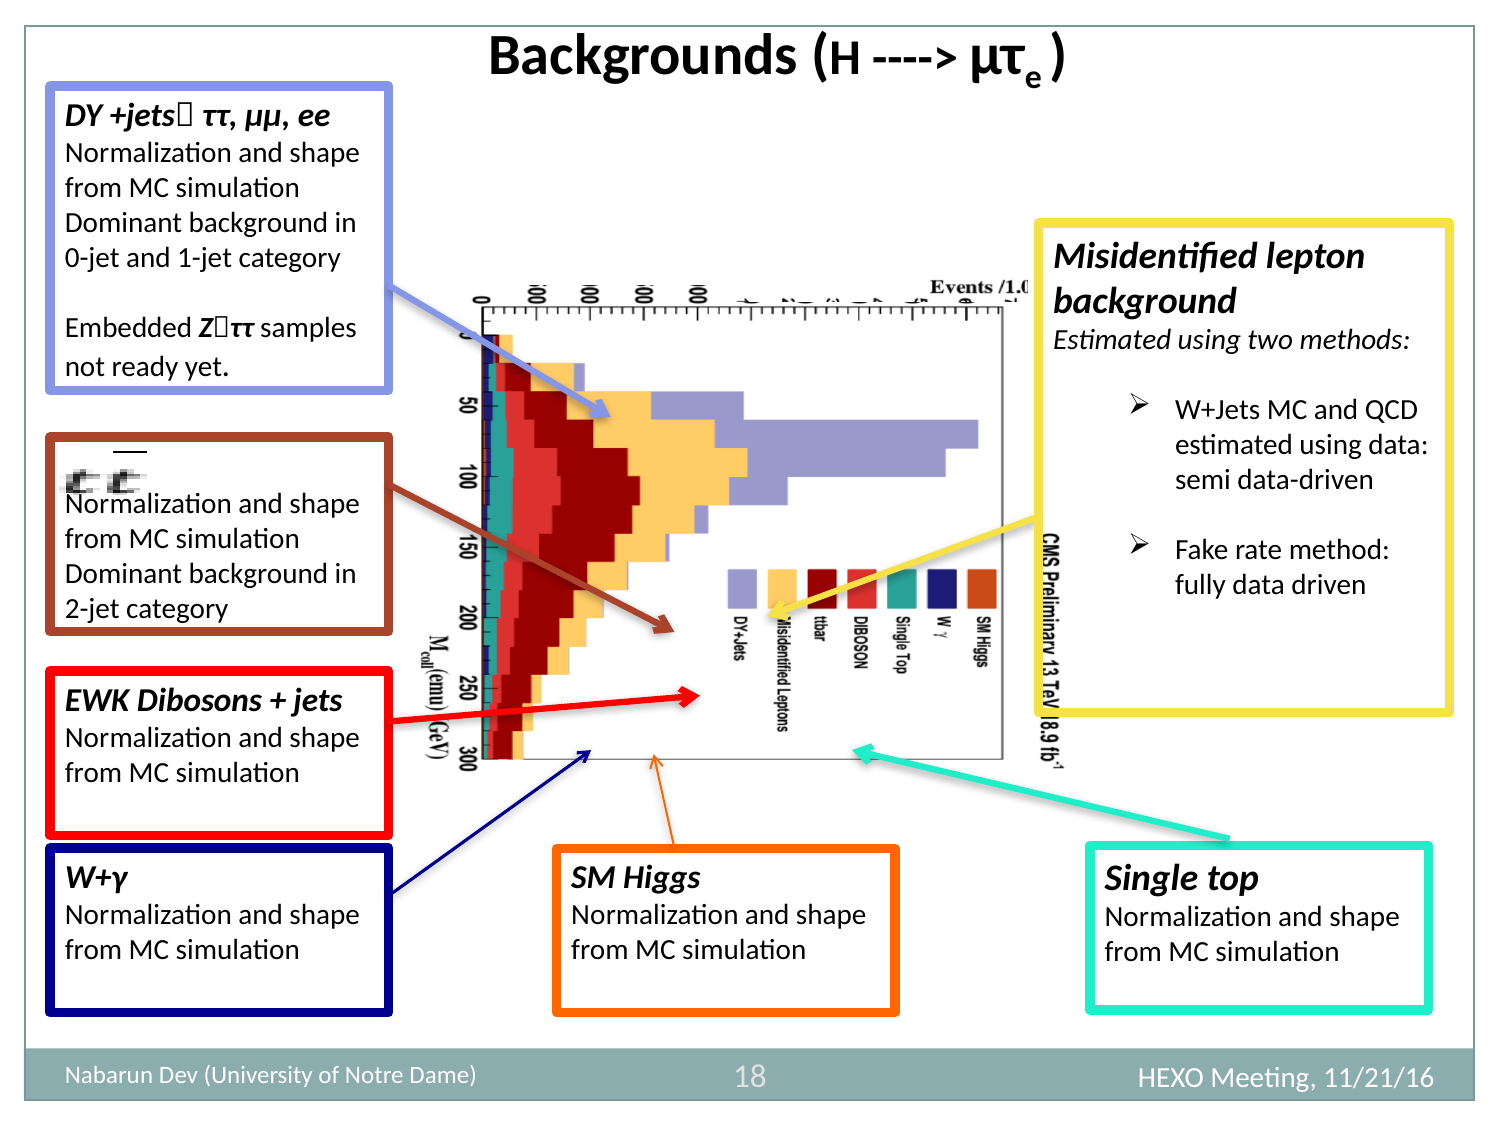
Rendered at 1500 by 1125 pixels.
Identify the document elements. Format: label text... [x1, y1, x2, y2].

text_box Normalization and shape from MC simulation Dominant background in 2-jet category [50, 437, 389, 632]
footer Nabarun Dev (University of Notre Dame) [50, 1051, 638, 1112]
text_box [851, 749, 1230, 840]
text_box Single top Normalization and shape from MC simulation [1089, 845, 1429, 1010]
picture [478, 133, 1008, 874]
text_box Backgrounds (H ----> μτe ) [473, 8, 1127, 163]
slide_number 18 [699, 1037, 800, 1110]
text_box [52, 443, 156, 496]
text_box EWK Dibosons + jets Normalization and shape from MC simulation [50, 670, 389, 836]
text_box DY +jets ττ, μμ, ee Normalization and shape from MC simulation Dominant background in 0-jet and 1-jet category Embedded Zττ samples not ready yet. [50, 86, 389, 391]
text_box SM Higgs Normalization and shape from MC simulation [556, 884, 895, 1013]
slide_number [950, 1050, 1450, 1111]
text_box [388, 695, 701, 722]
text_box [388, 285, 612, 418]
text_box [388, 484, 675, 633]
text_box Misidentified lepton background Estimated using two methods: W+Jets MC and QCD estimated using data: semi data-driven Fake rate method: fully data driven [1038, 223, 1450, 713]
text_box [653, 753, 675, 849]
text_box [388, 749, 592, 897]
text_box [766, 516, 1039, 617]
text_box W+γ Normalization and shape from MC simulation [50, 847, 389, 1013]
